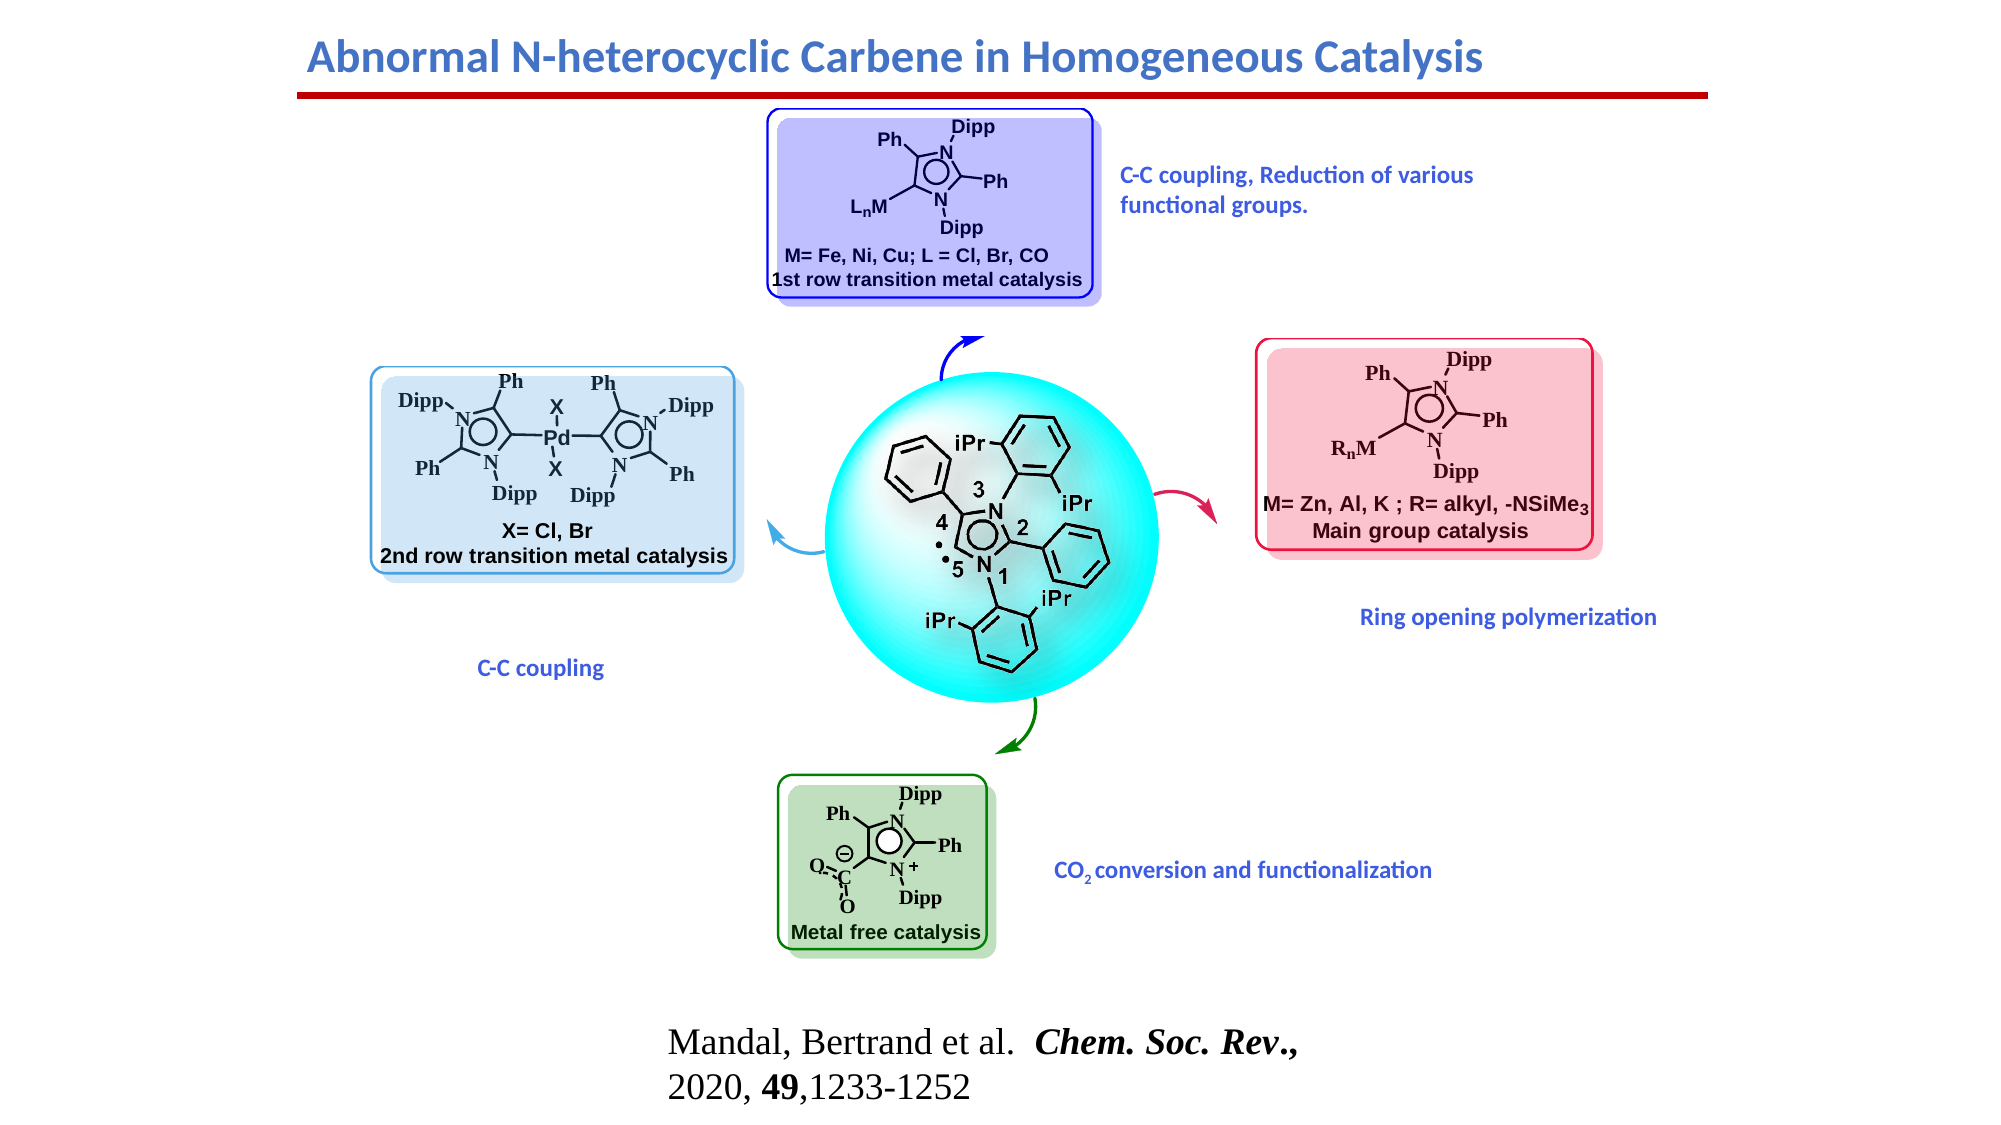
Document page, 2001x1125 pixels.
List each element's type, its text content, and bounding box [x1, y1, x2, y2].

text_box C-C coupling [462, 644, 762, 689]
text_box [762, 336, 1224, 771]
text_box Mandal, Bertrand et al. Chem. Soc. Rev., 2020, 49,1233-1252 [652, 1009, 1427, 1115]
text_box Ring opening polymerization [1345, 593, 1675, 638]
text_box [1251, 338, 1611, 575]
text_box Abnormal N-heterocyclic Carbene in Homogeneous Catalysis [292, 18, 1694, 90]
text_box CO2 conversion and functionalization [1039, 846, 1499, 895]
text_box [773, 771, 1003, 968]
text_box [365, 366, 752, 598]
text_box [297, 92, 1708, 99]
text_box C-C coupling, Reduction of various functional groups. [1108, 150, 1492, 226]
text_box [762, 108, 1108, 320]
